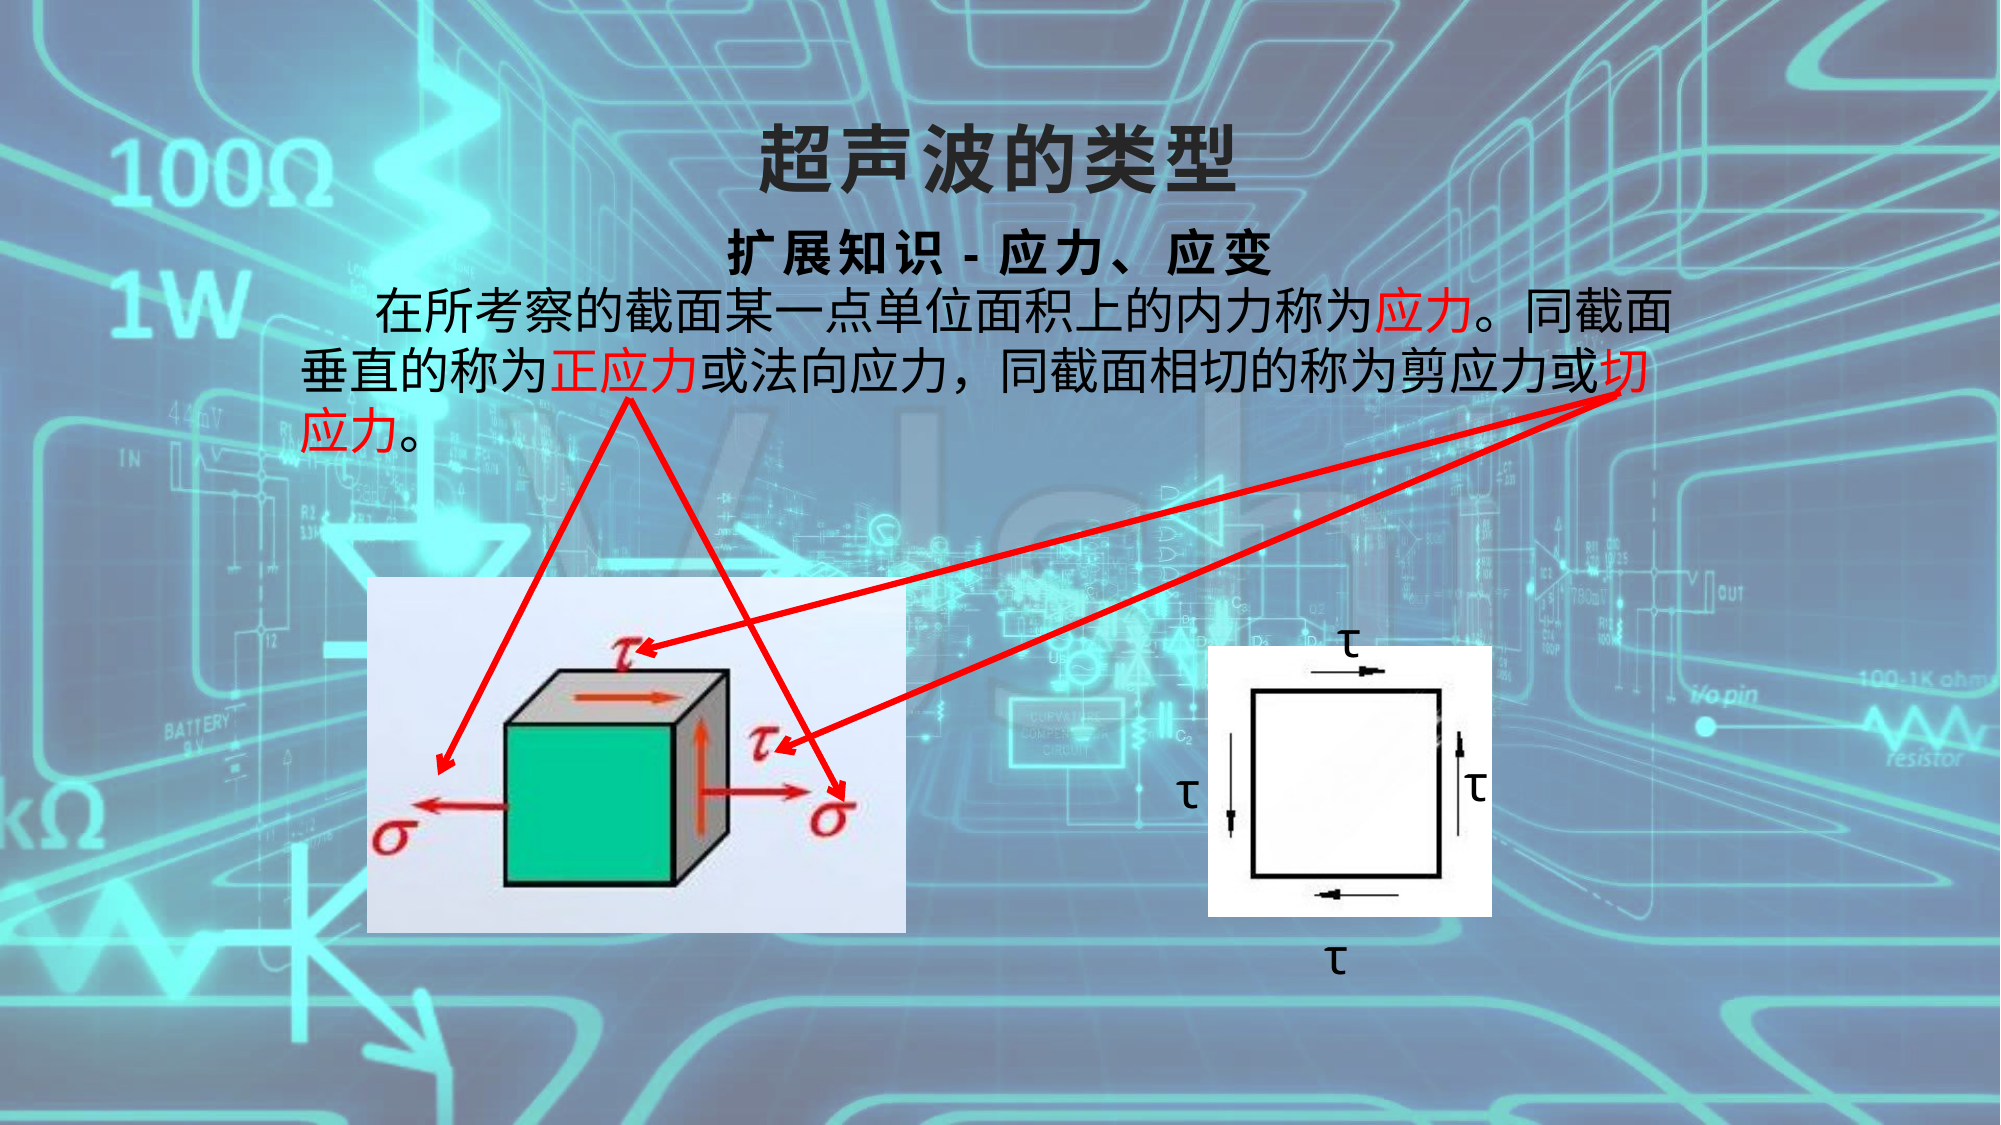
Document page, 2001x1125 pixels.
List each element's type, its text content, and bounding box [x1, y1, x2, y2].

picture [367, 577, 906, 933]
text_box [634, 392, 1621, 653]
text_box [630, 398, 845, 803]
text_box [438, 397, 629, 776]
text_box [774, 395, 1617, 753]
text_box 超声波的类型 [99, 99, 1900, 216]
text_box 在所考察的截面某一点单位面积上的内力称为应力。同截面垂直的称为正应力或法向应力，同截面相切的称为剪应力或切应力。 [284, 271, 1714, 467]
text_box τ [1492, 753, 1503, 819]
title 扩展知识-应力、应变 [99, 216, 1900, 310]
text_box τ [1309, 917, 1393, 992]
picture [1208, 753, 1492, 917]
text_box τ [1161, 753, 1208, 826]
